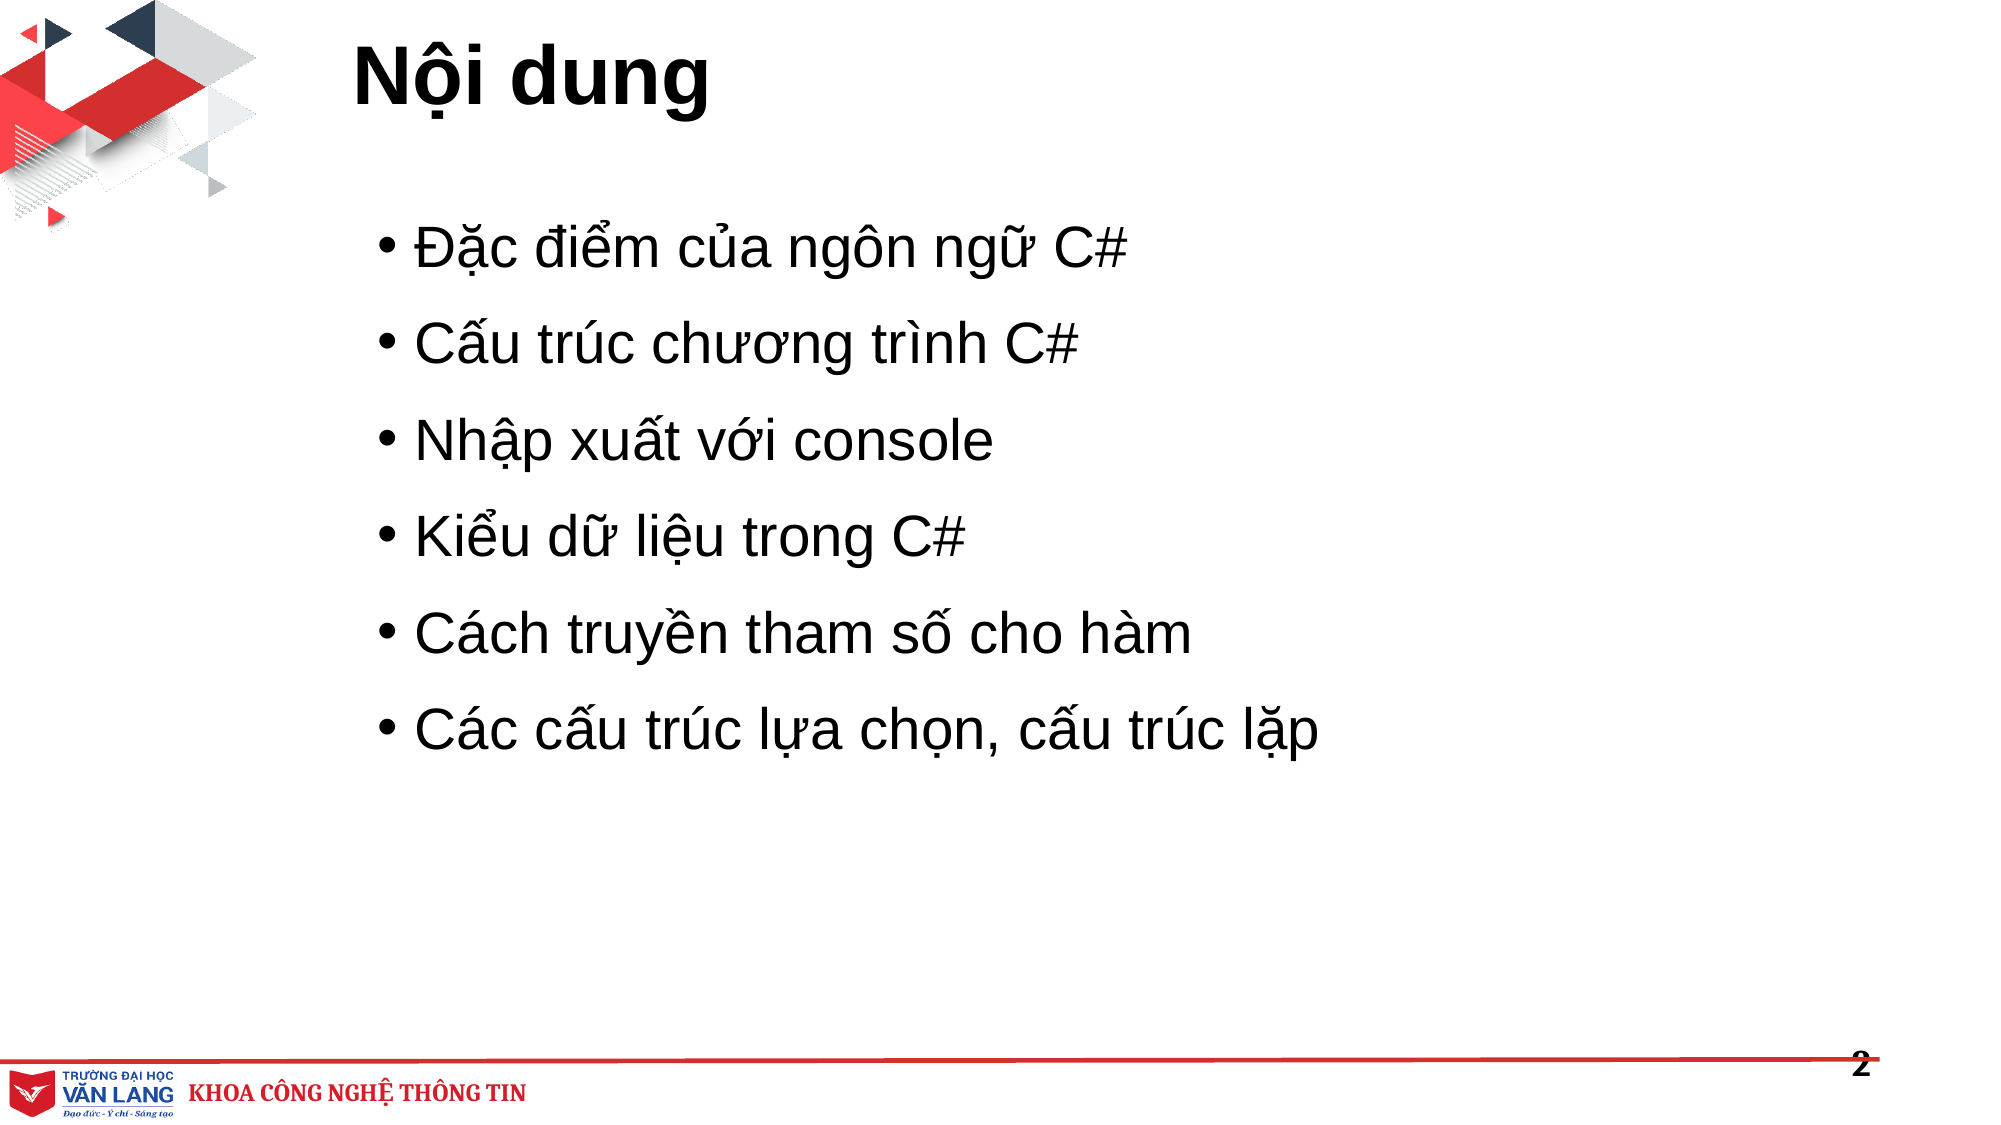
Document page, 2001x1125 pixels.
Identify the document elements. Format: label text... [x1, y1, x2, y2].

picture [0, 0, 256, 233]
title Nội dung [337, 24, 1750, 138]
picture [8, 1069, 173, 1118]
list Đặc điểm của ngôn ngữ C# Cấu trúc chương trình C# Nhập xuất với console Kiểu dữ liệu trong C# Cách truyền tham số cho hàm Các cấu trúc lựa chọn, cấu trúc lặp [362, 187, 1700, 1075]
